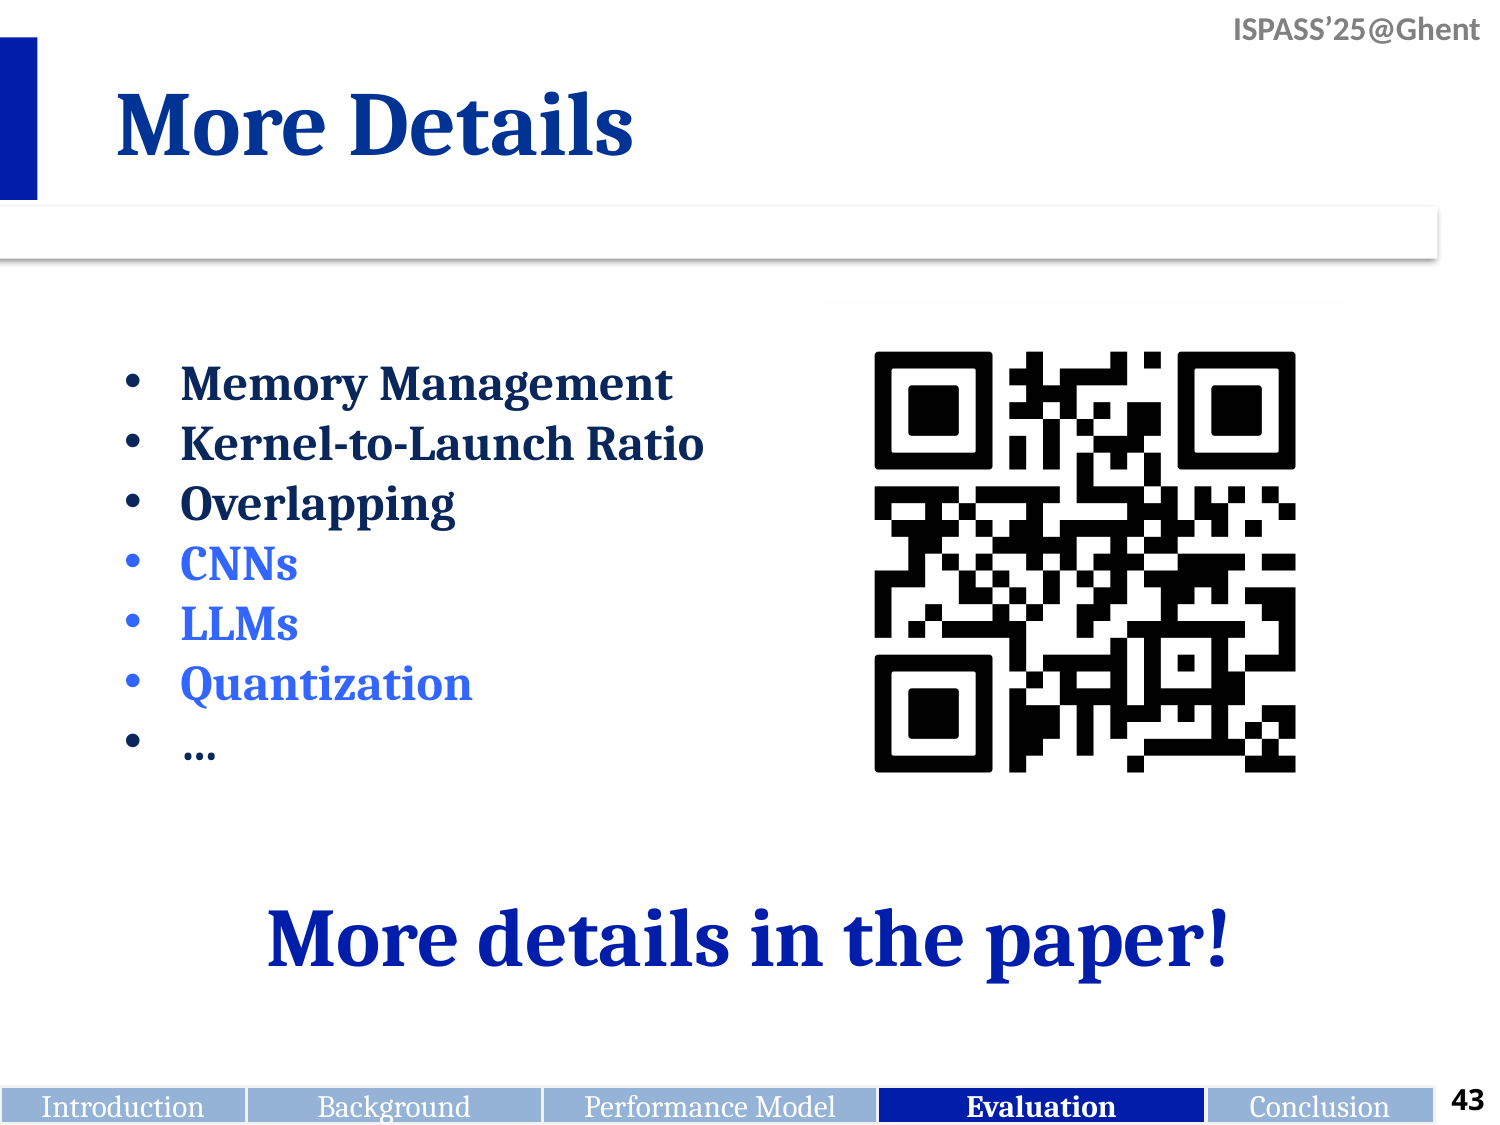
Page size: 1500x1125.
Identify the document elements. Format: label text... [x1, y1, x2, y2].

picture [822, 299, 1349, 826]
text_box Memory Management Kernel-to-Launch Ratio Overlapping CNNs LLMs Quantization … [109, 342, 731, 778]
text_box 43 [1149, 1071, 1500, 1125]
text_box Introduction [0, 1085, 245, 1125]
text_box Conclusion [1204, 1085, 1436, 1125]
text_box Background [245, 1085, 541, 1125]
text_box Performance Model [541, 1085, 876, 1125]
text_box More details in the paper! [251, 876, 1249, 992]
text_box Evaluation [876, 1085, 1204, 1125]
title More Details [100, 37, 1438, 200]
